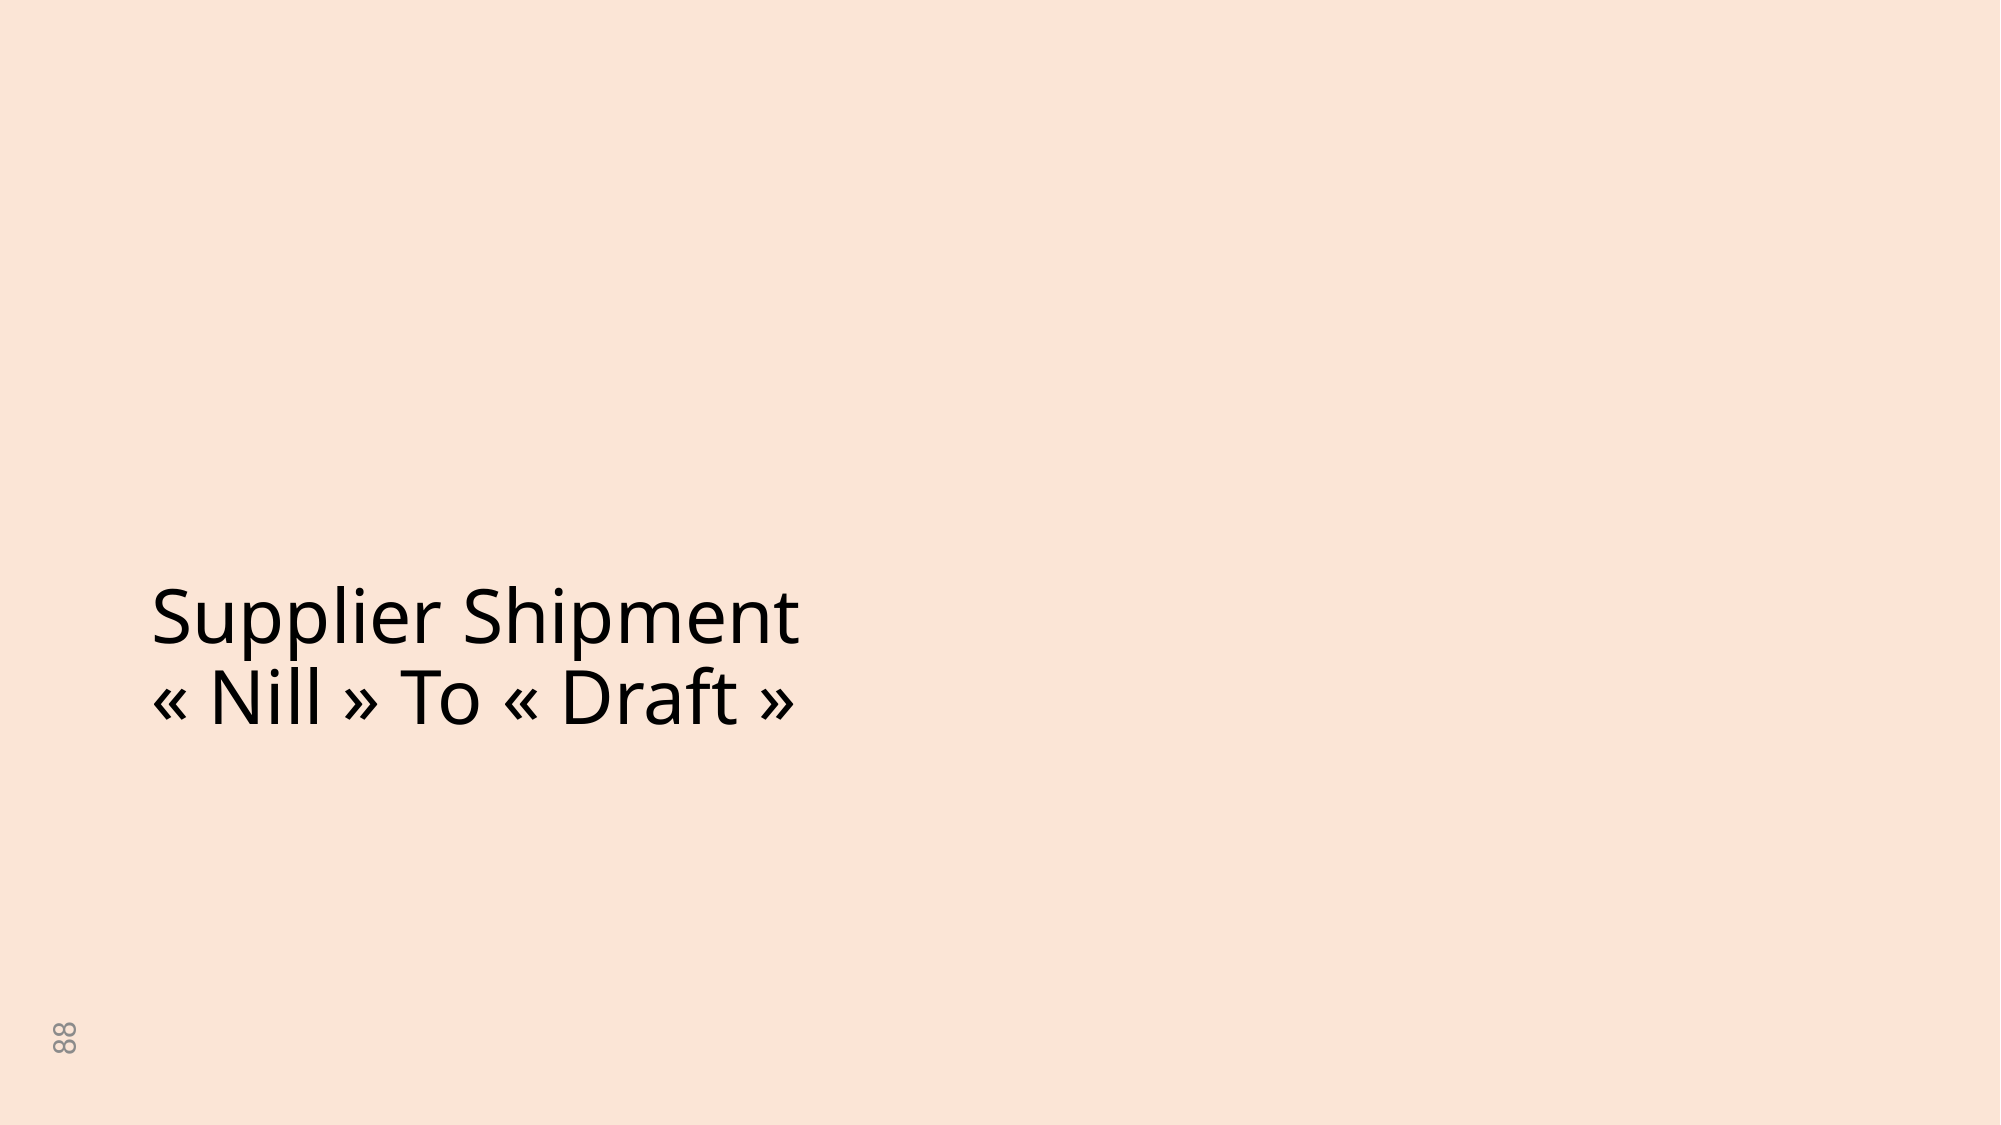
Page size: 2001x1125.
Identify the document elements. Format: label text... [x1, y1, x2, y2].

slide_number 88 [32, 969, 93, 1108]
title Supplier Shipment « Nill » To « Draft » [136, 280, 1862, 749]
